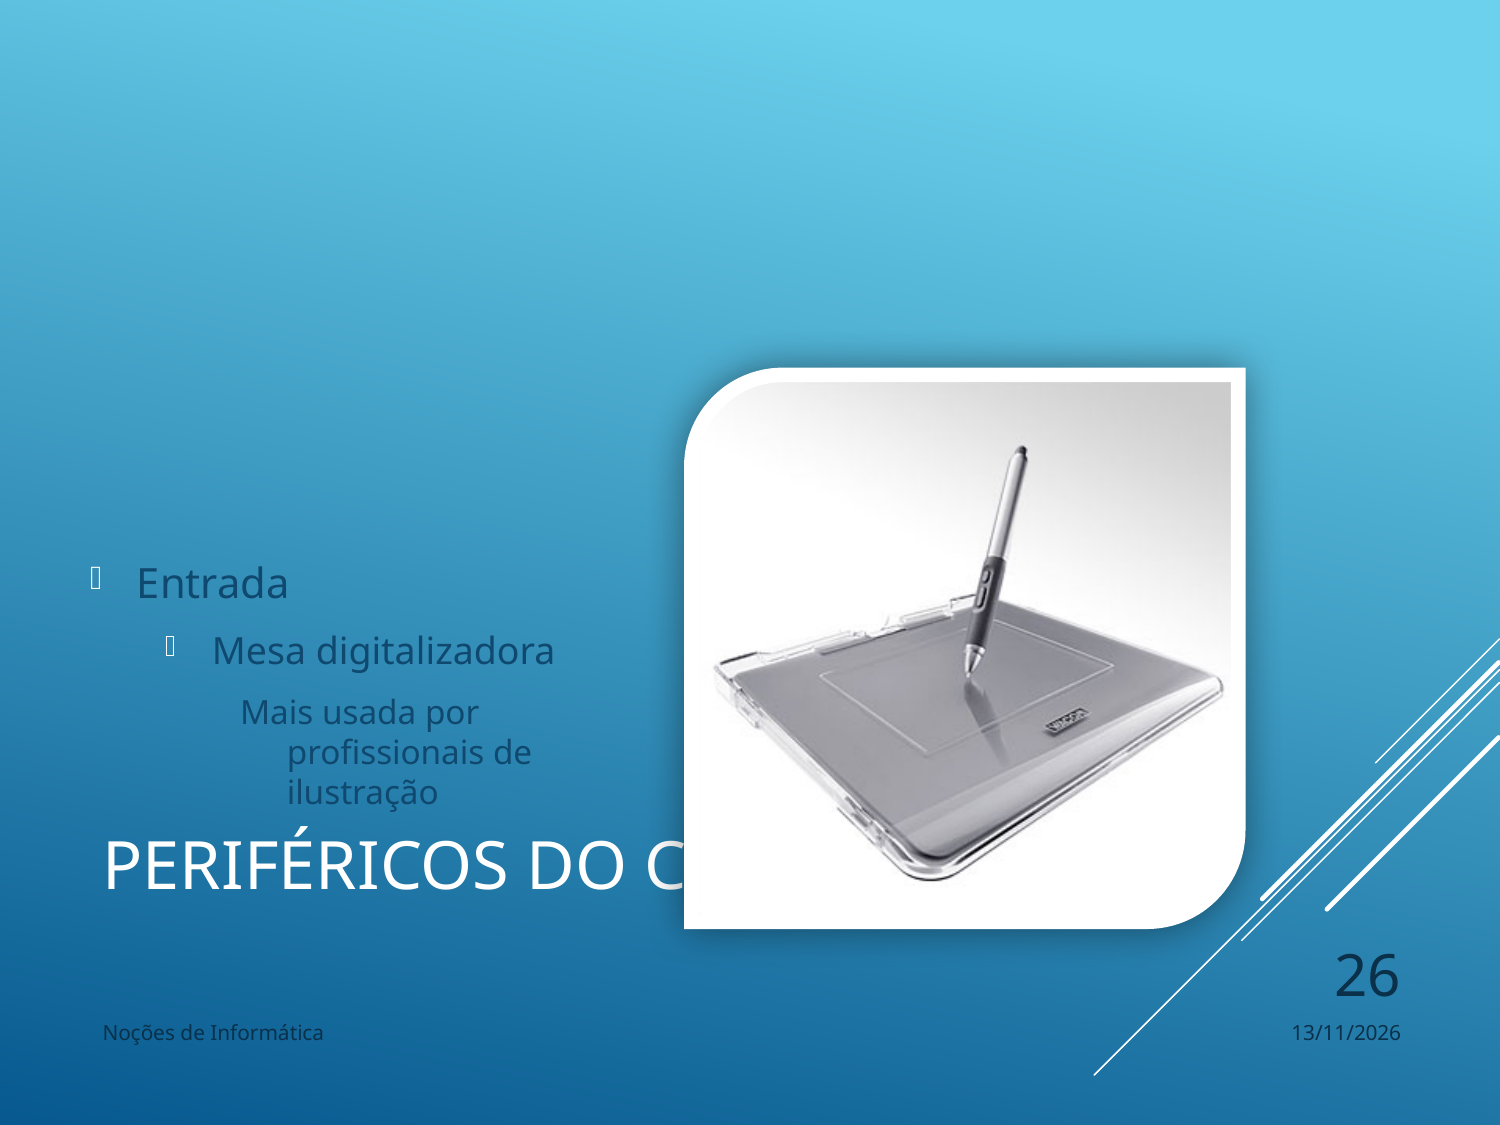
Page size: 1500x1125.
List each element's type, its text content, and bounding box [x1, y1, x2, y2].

list Entrada Mesa digitalizadora Mais usada por profissionais de ilustração [75, 308, 622, 1059]
slide_number 26 [1275, 915, 1416, 1025]
title Periféricos do computador [622, 737, 1163, 988]
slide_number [1218, 1012, 1416, 1073]
footer Noções de Informática [87, 1012, 1041, 1073]
picture [691, 374, 1239, 922]
